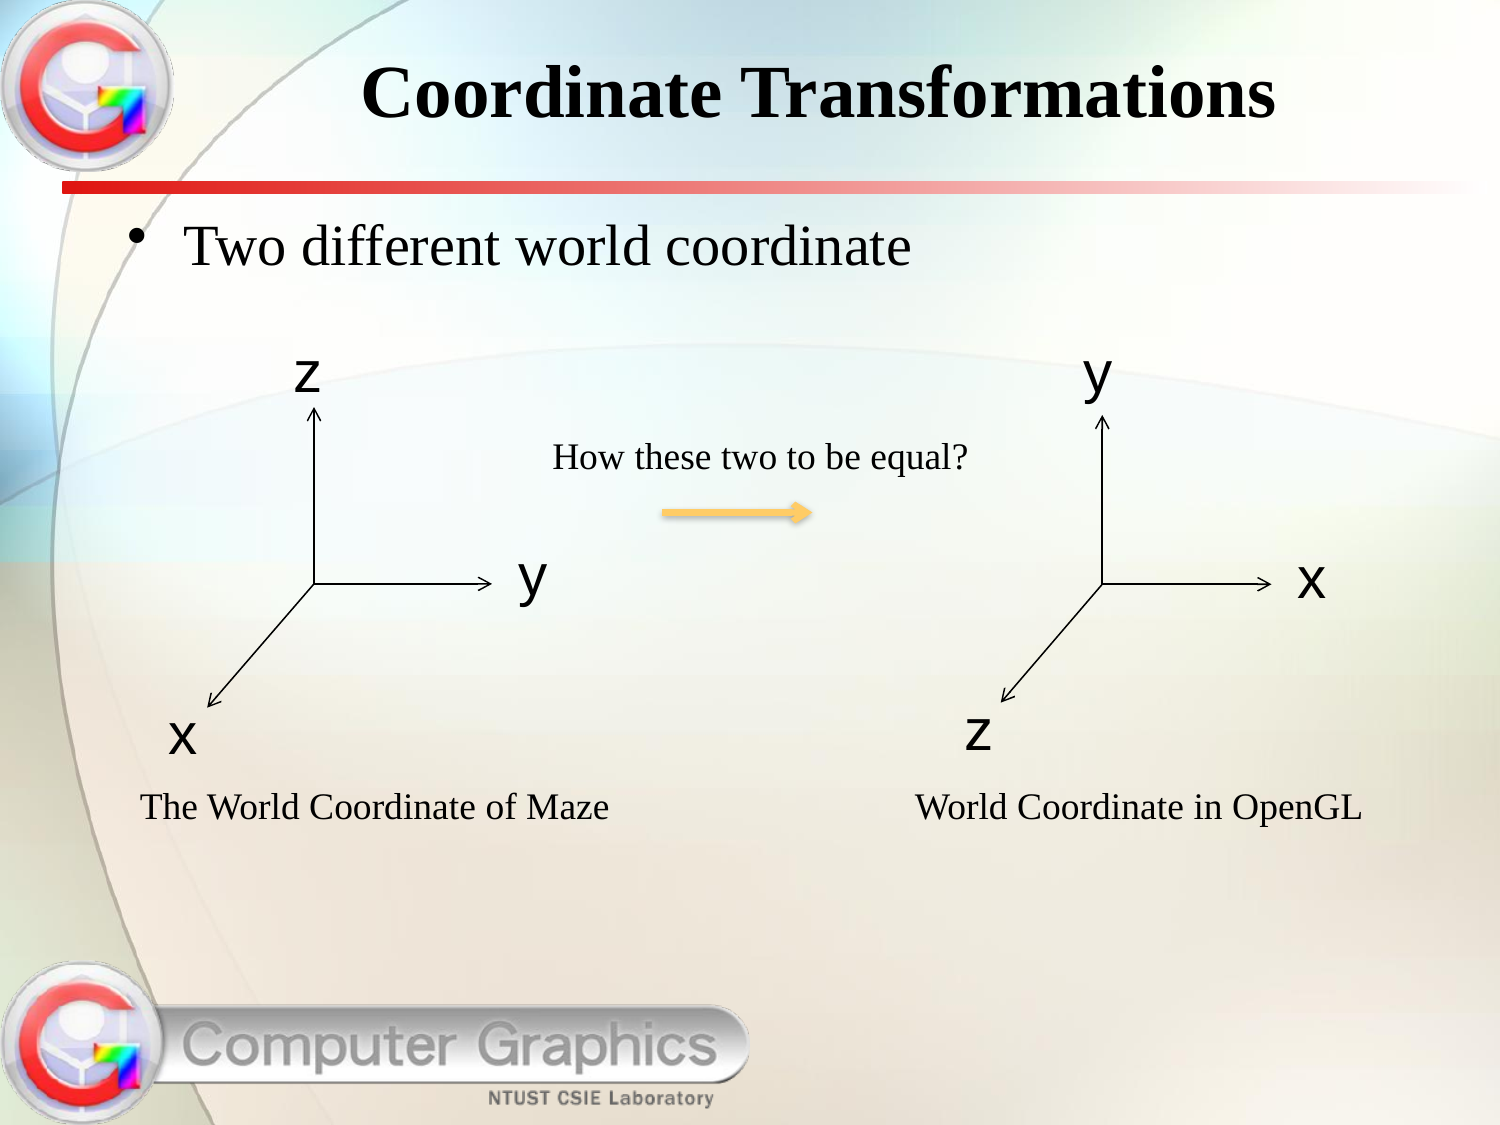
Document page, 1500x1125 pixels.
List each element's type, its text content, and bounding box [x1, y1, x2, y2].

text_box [949, 326, 1351, 771]
list Two different world coordinate [112, 200, 1438, 968]
title Coordinate Transformations [174, 24, 1463, 150]
picture [0, 0, 1500, 1125]
text_box World Coordinate in OpenGL [899, 774, 1438, 835]
text_box How these two to be equal? [580, 424, 944, 485]
text_box The World Coordinate of Maze [125, 774, 700, 835]
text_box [153, 326, 576, 775]
